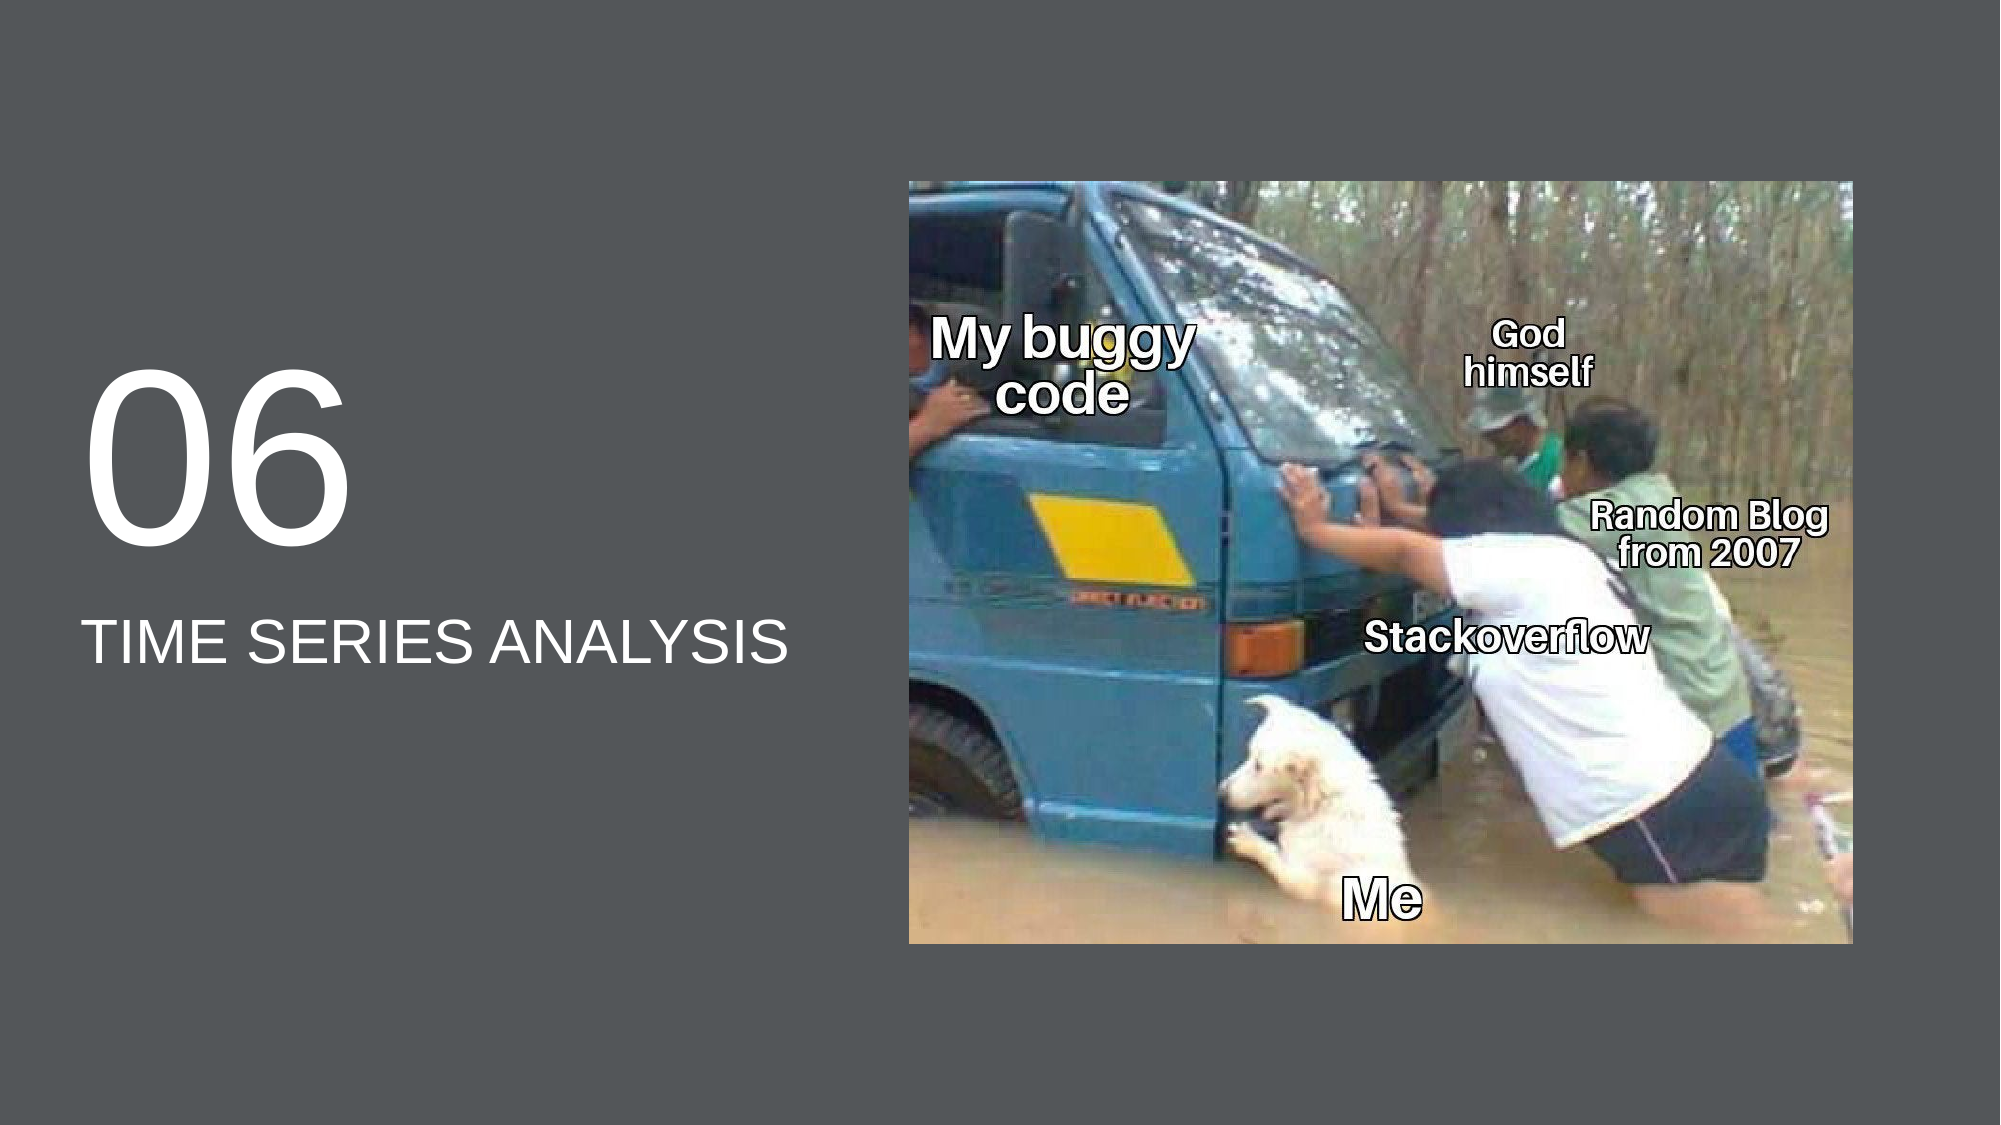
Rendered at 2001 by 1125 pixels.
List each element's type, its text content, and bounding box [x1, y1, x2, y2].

list 06 [80, 368, 399, 595]
picture [909, 181, 1853, 944]
list Time series Analysis [80, 601, 1959, 1009]
